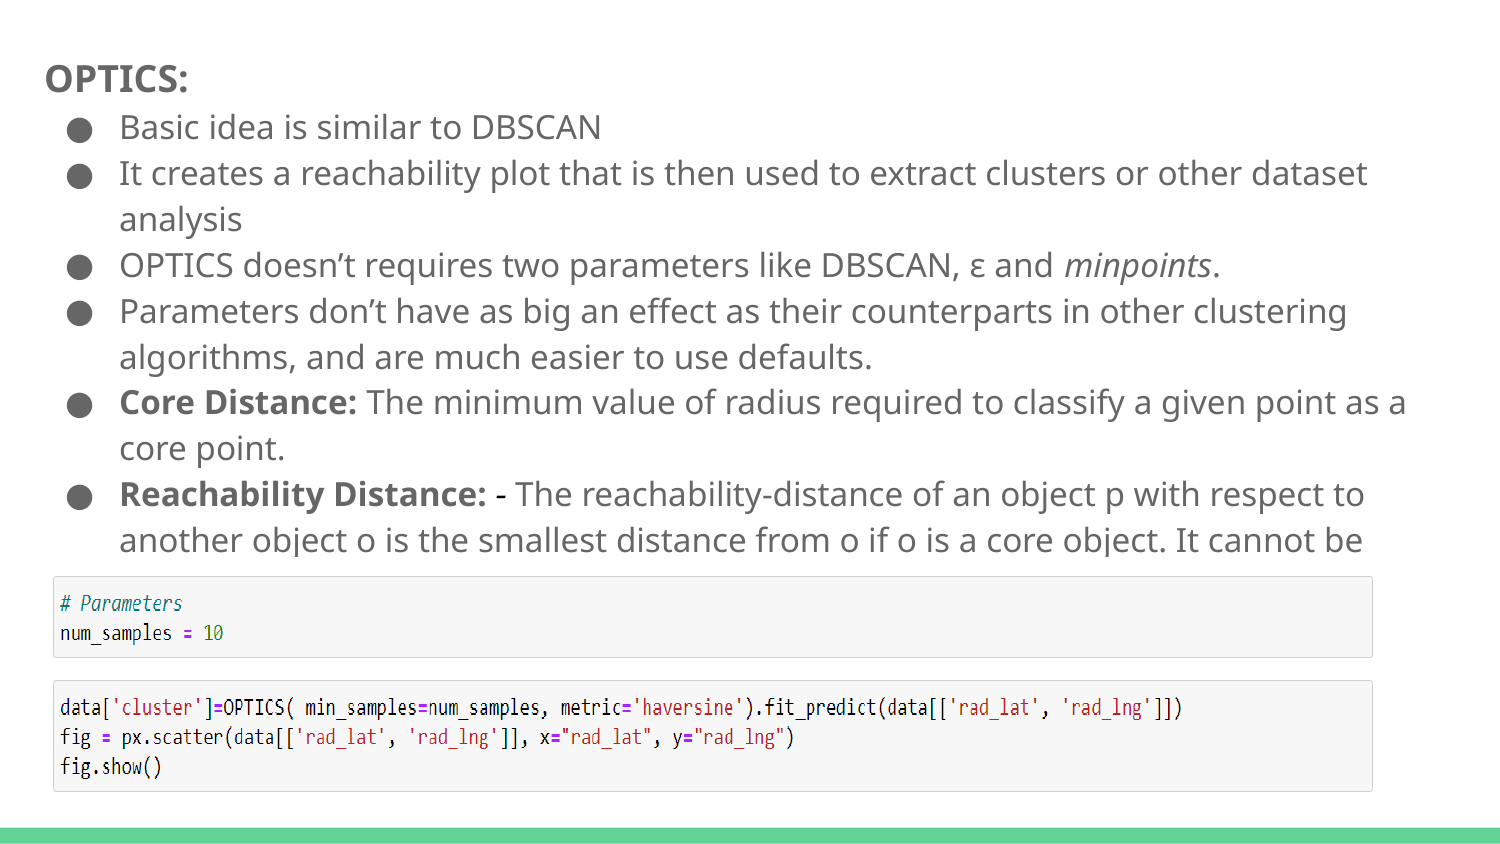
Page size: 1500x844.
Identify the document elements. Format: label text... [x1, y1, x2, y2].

picture [44, 557, 1377, 801]
list OPTICS: Basic idea is similar to DBSCAN It creates a reachability plot that is then used to extract clusters or other dataset analysis OPTICS doesn’t requires two parameters like DBSCAN, ε and minpoints. Parameters don’t have as big an effect as their counterparts in other clustering algorithms, and are much easier to use defaults. Core Distance: The minimum value of radius required to classify a given point as a core point. Reachability Distance: - The reachability-distance of an object p with respect to another object o is the smallest distance from o if o is a core object. It cannot be smaller than the core distance of o. [29, 33, 1427, 771]
text_box [75, 56, 820, 144]
